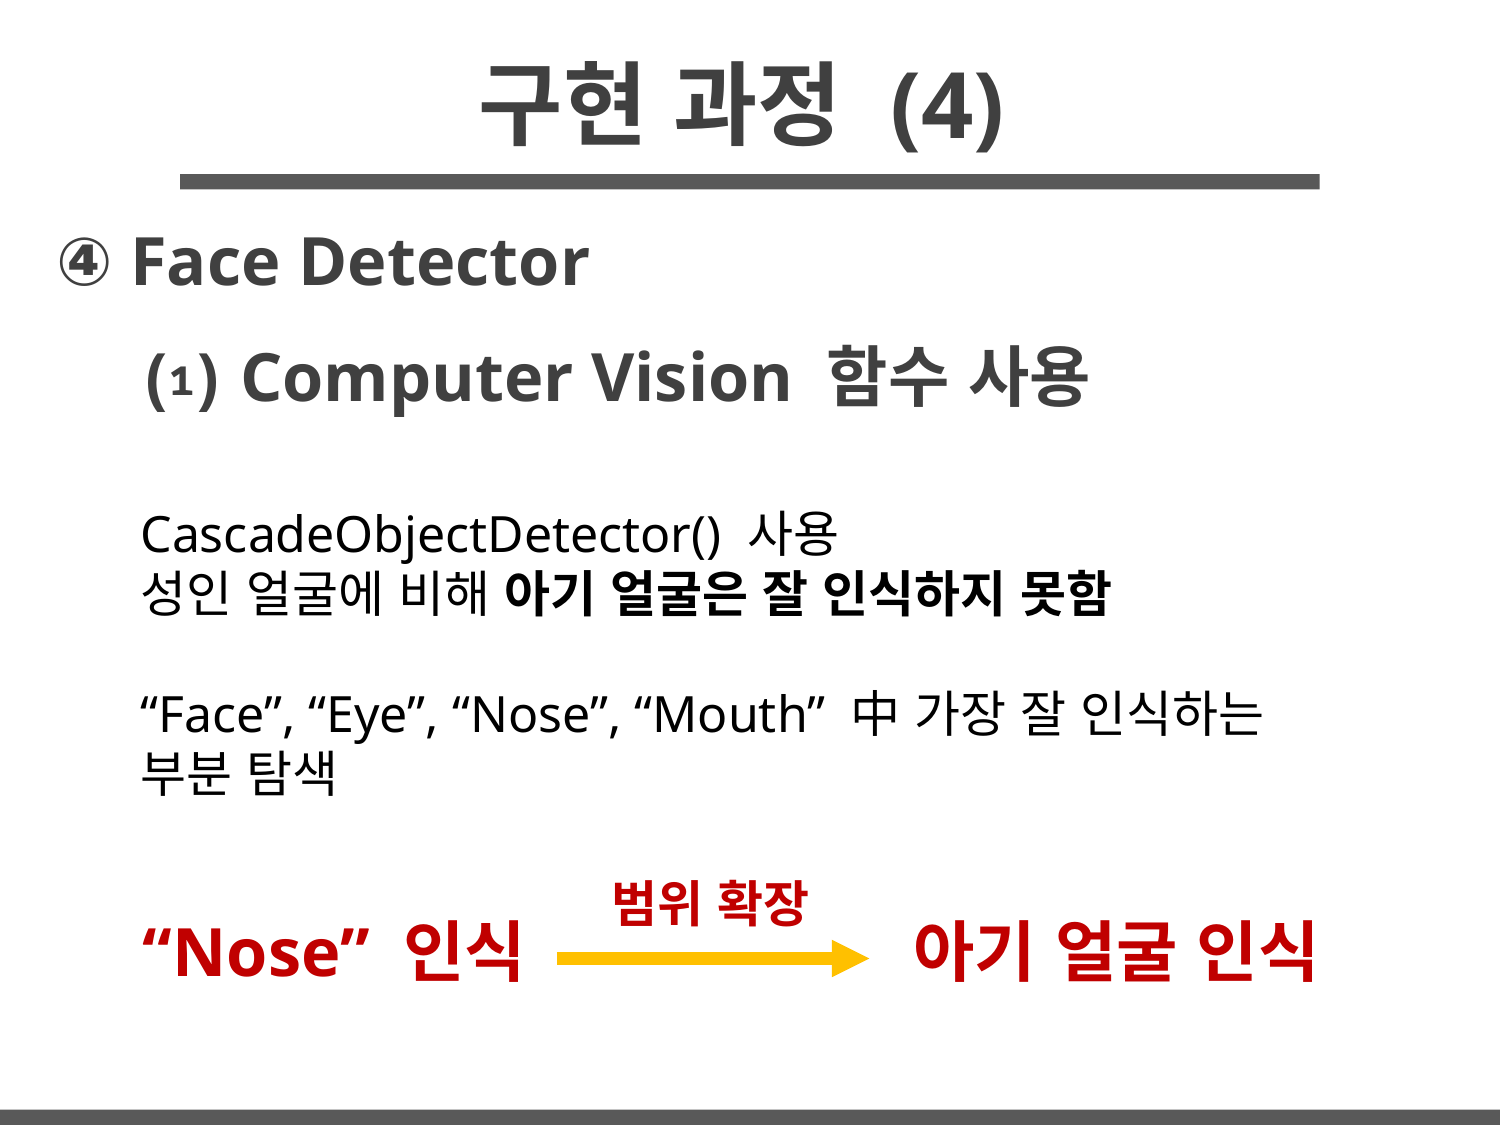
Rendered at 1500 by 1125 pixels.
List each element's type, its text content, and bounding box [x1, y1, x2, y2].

text_box 아기 얼굴 인식 [898, 902, 1429, 998]
text_box CascadeObjectDetector() 사용 성인 얼굴에 비해 아기 얼굴은 잘 인식하지 못함 “Face”, “Eye”, “Nose”, “Mouth” 中 가장 잘 인식하는 부분 탐색 [125, 494, 1307, 810]
title 구현 과정 (4) [41, 29, 1442, 175]
text_box ⑴ Computer Vision 함수 사용 [128, 327, 1240, 422]
text_box [0, 1107, 1500, 1125]
text_box 범위 확장 [597, 864, 1071, 940]
text_box “Nose” 인식 [128, 902, 602, 998]
text_box ④ Face Detector [41, 211, 1156, 352]
text_box [178, 172, 1322, 191]
